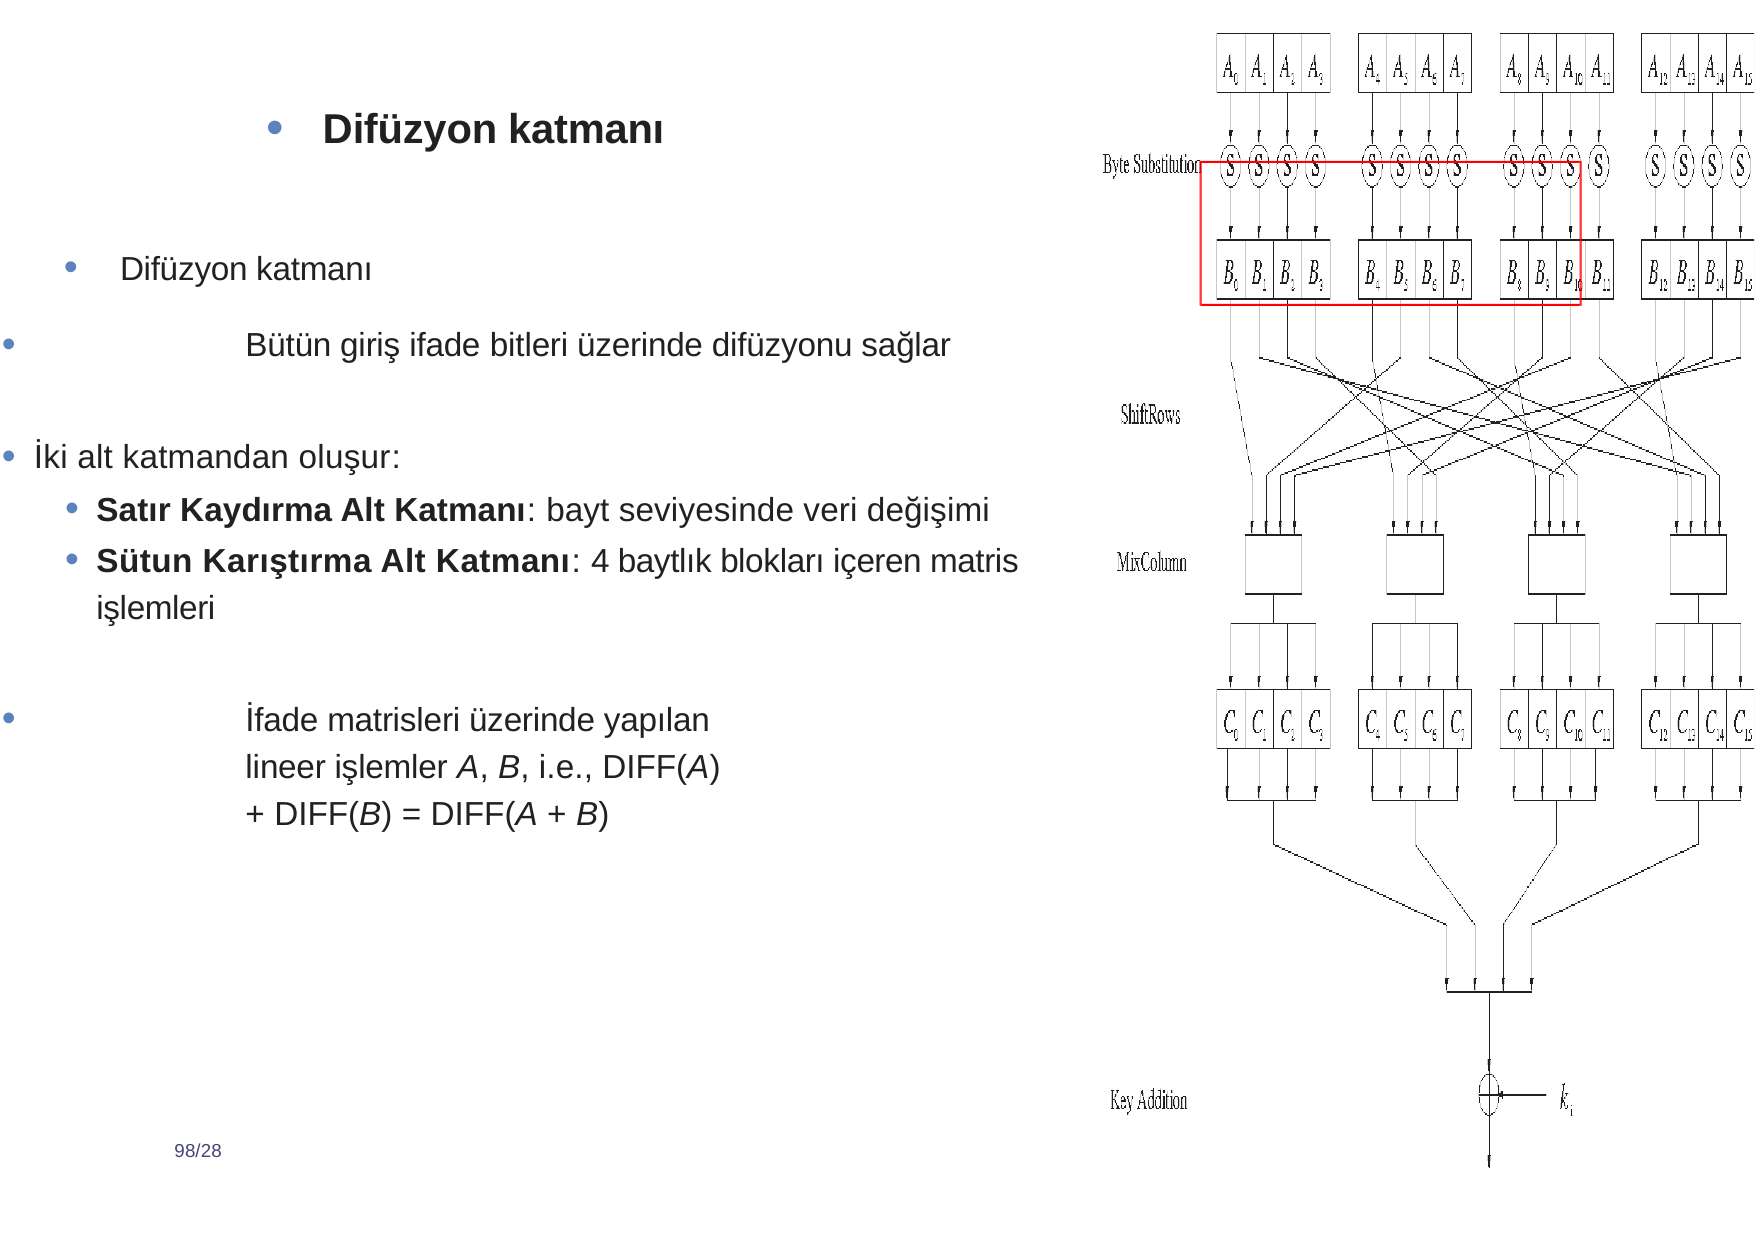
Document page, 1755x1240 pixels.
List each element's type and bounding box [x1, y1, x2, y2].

text_box [0, 32, 1755, 1170]
text_box [202, 102, 702, 161]
slide_number [170, 1139, 224, 1164]
